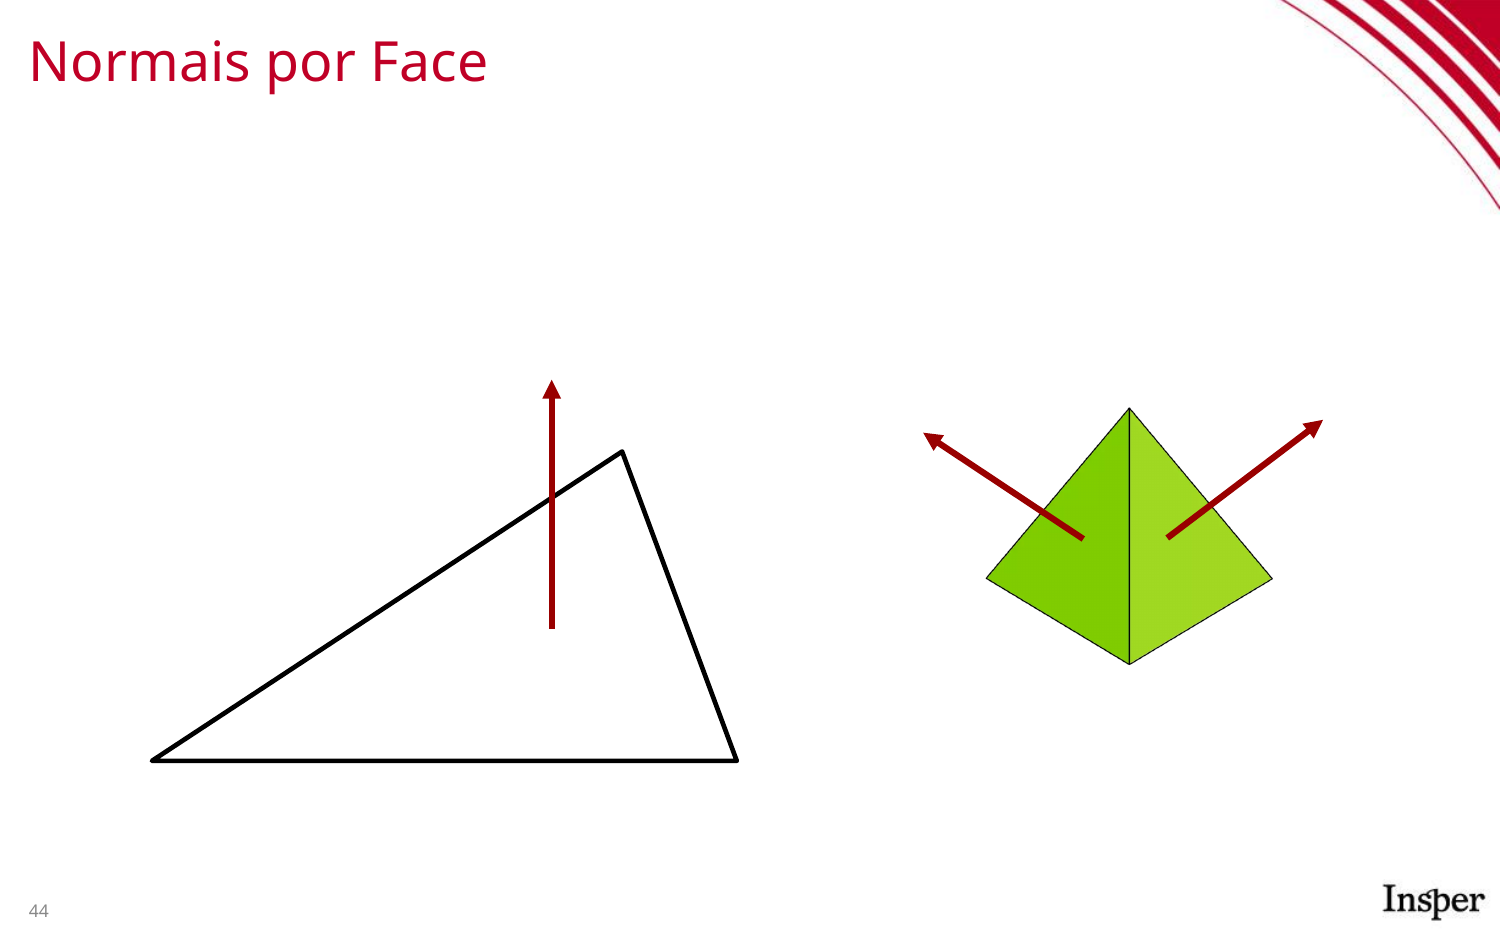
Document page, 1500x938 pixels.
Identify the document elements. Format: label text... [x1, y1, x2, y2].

text_box [151, 451, 737, 761]
title Normais por Face [13, 18, 1397, 104]
picture [249, 0, 1500, 938]
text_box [1166, 419, 1324, 539]
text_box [922, 432, 1084, 540]
slide_number 44 [0, 887, 78, 938]
